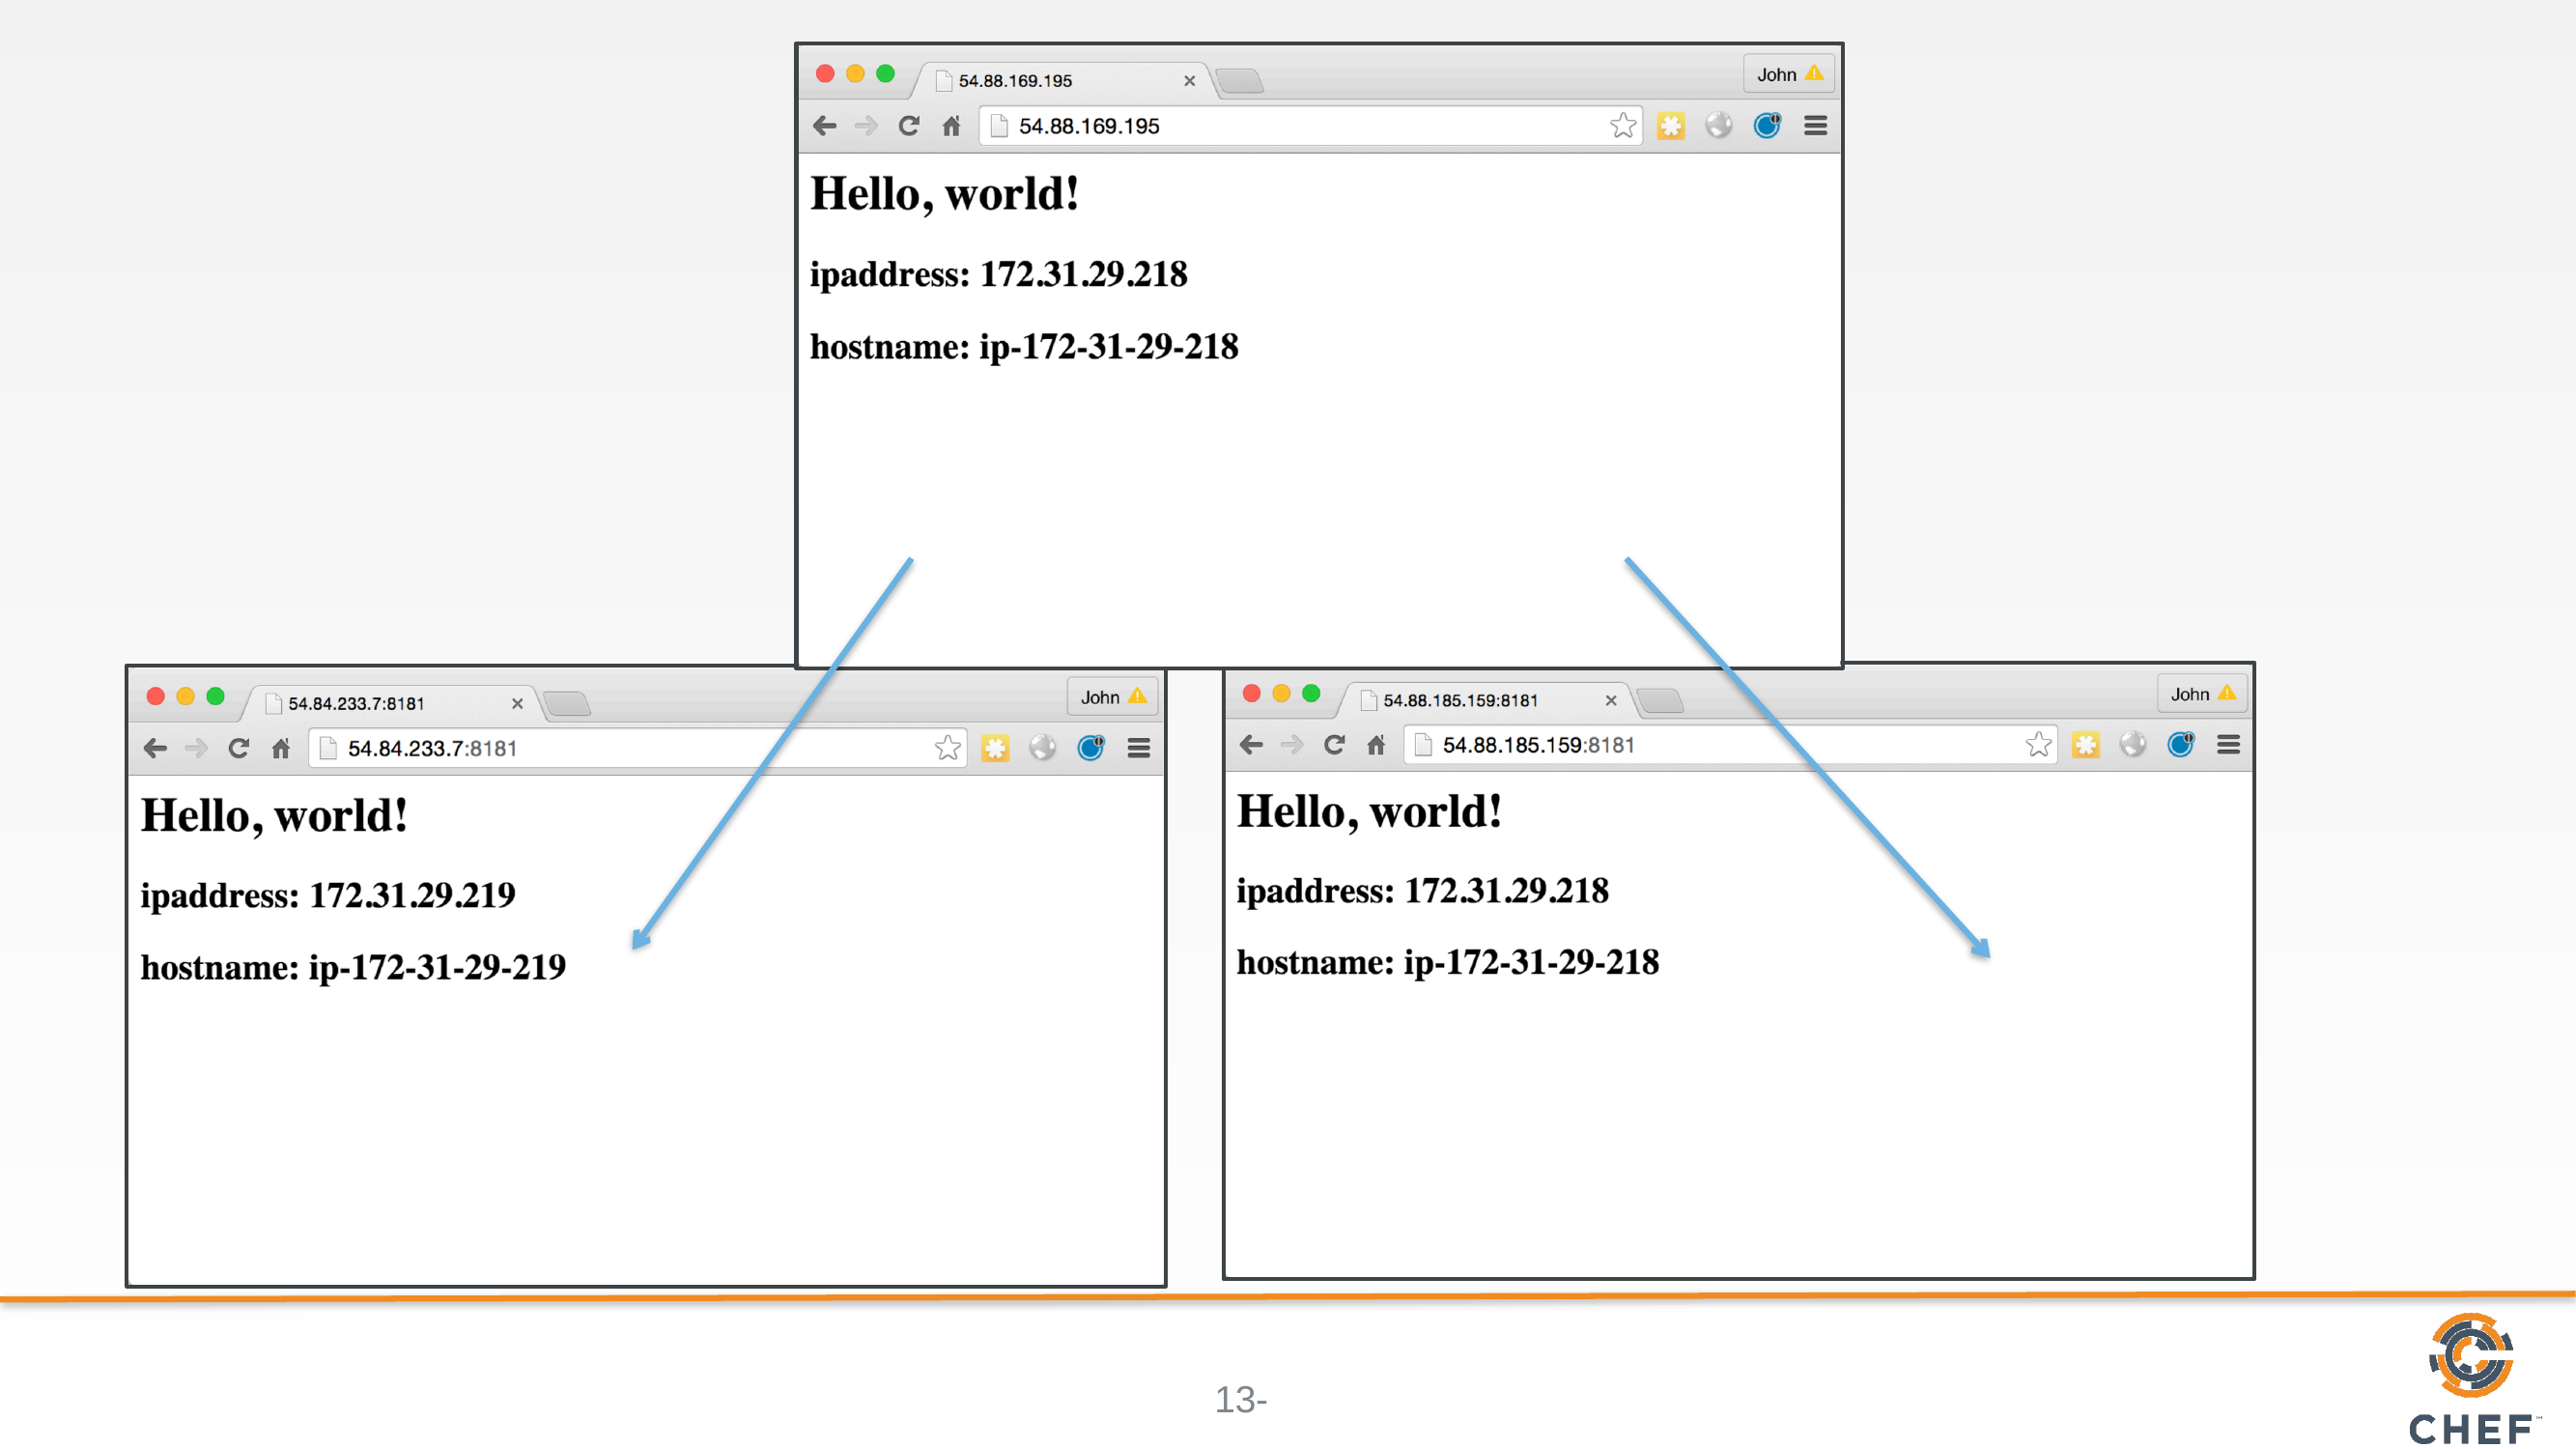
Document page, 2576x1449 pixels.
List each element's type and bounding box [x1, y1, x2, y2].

text_box [1626, 557, 1991, 959]
picture [2399, 1297, 2550, 1449]
text_box [632, 557, 913, 951]
picture [127, 44, 2253, 1285]
